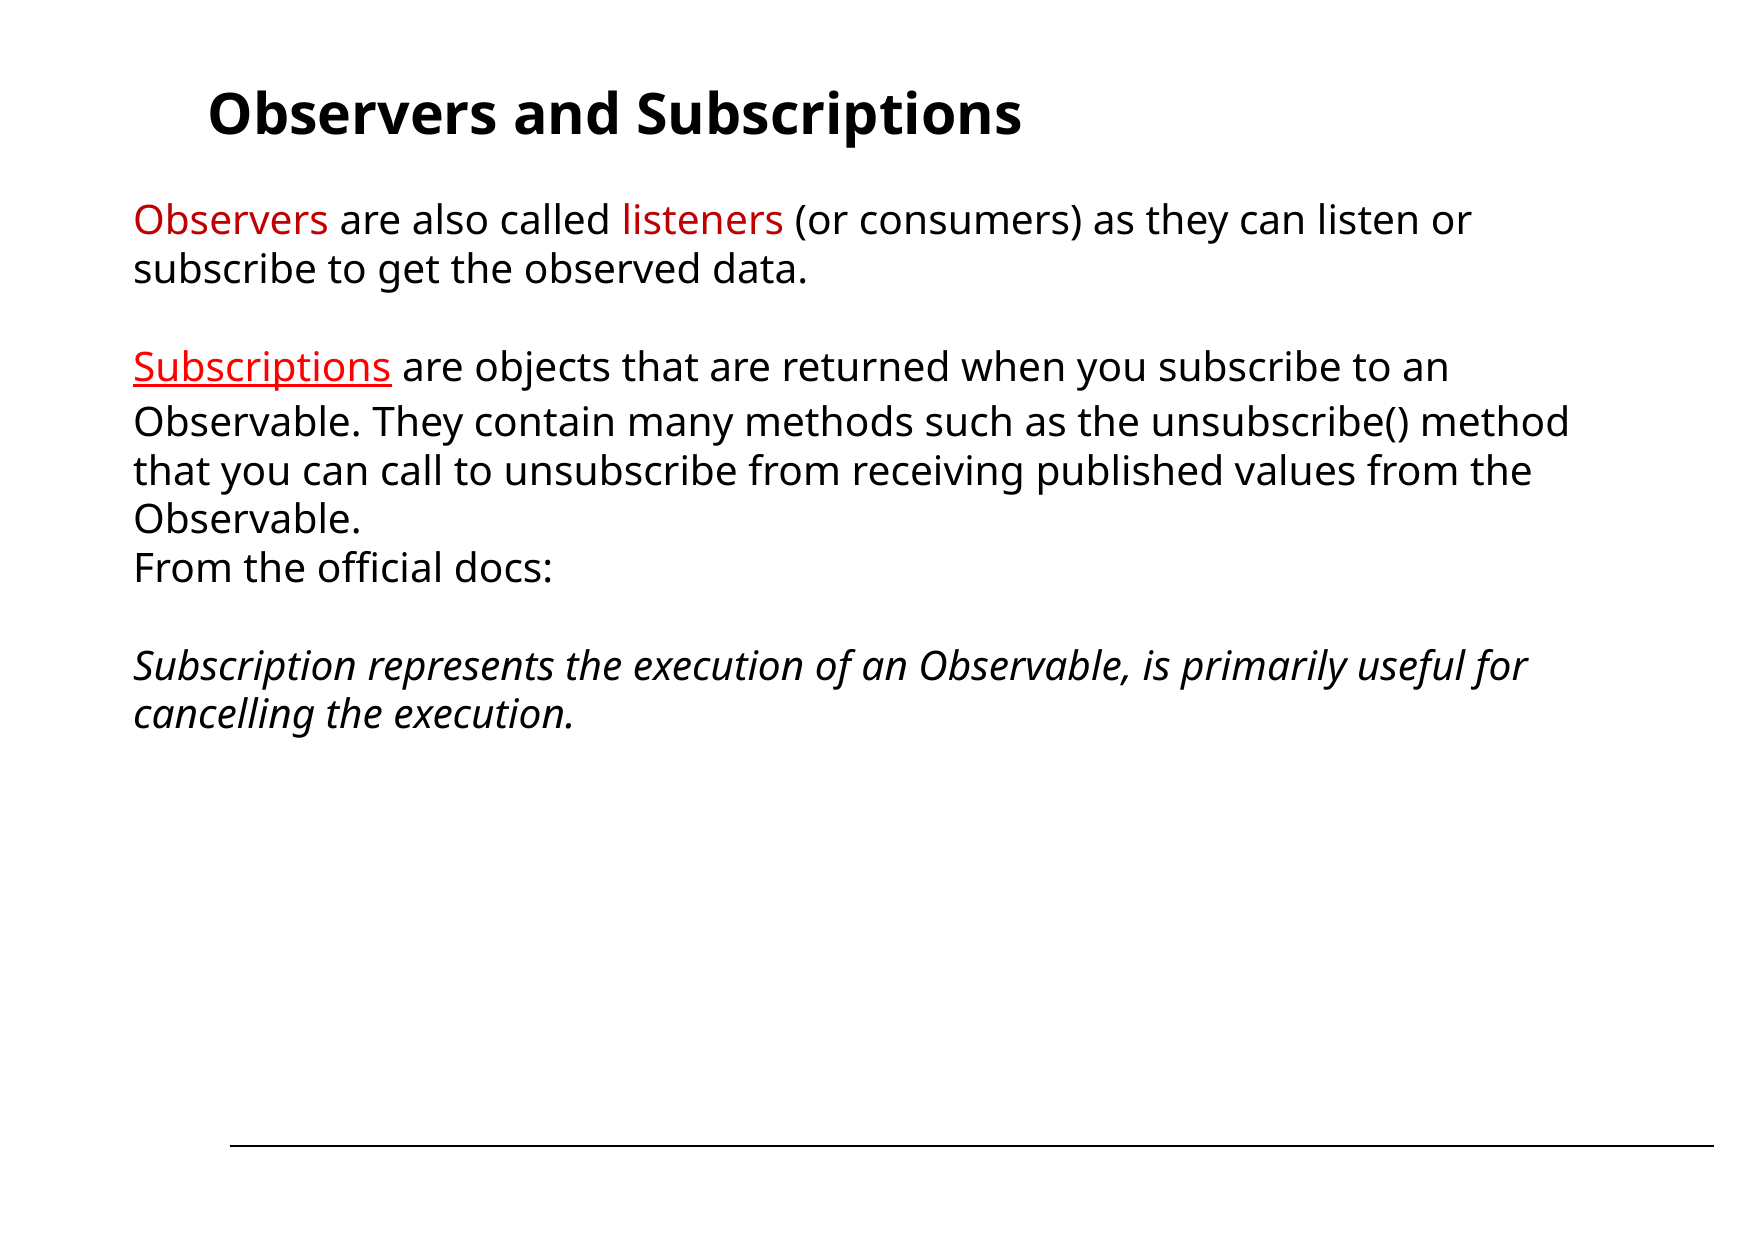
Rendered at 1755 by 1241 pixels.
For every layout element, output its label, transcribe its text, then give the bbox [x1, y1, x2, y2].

title Observers and Subscriptions [207, 77, 1547, 194]
list Observers are also called listeners (or consumers) as they can listen or subscribe to get the observed data. Subscriptions are objects that are returned when you subscribe to an Observable. They contain many methods such as the unsubscribe() method that you can call to unsubscribe from receiving published values from the Observable. From the official docs: Subscription represents the execution of an Observable, is primarily useful for cancelling the execution. [133, 194, 1621, 884]
